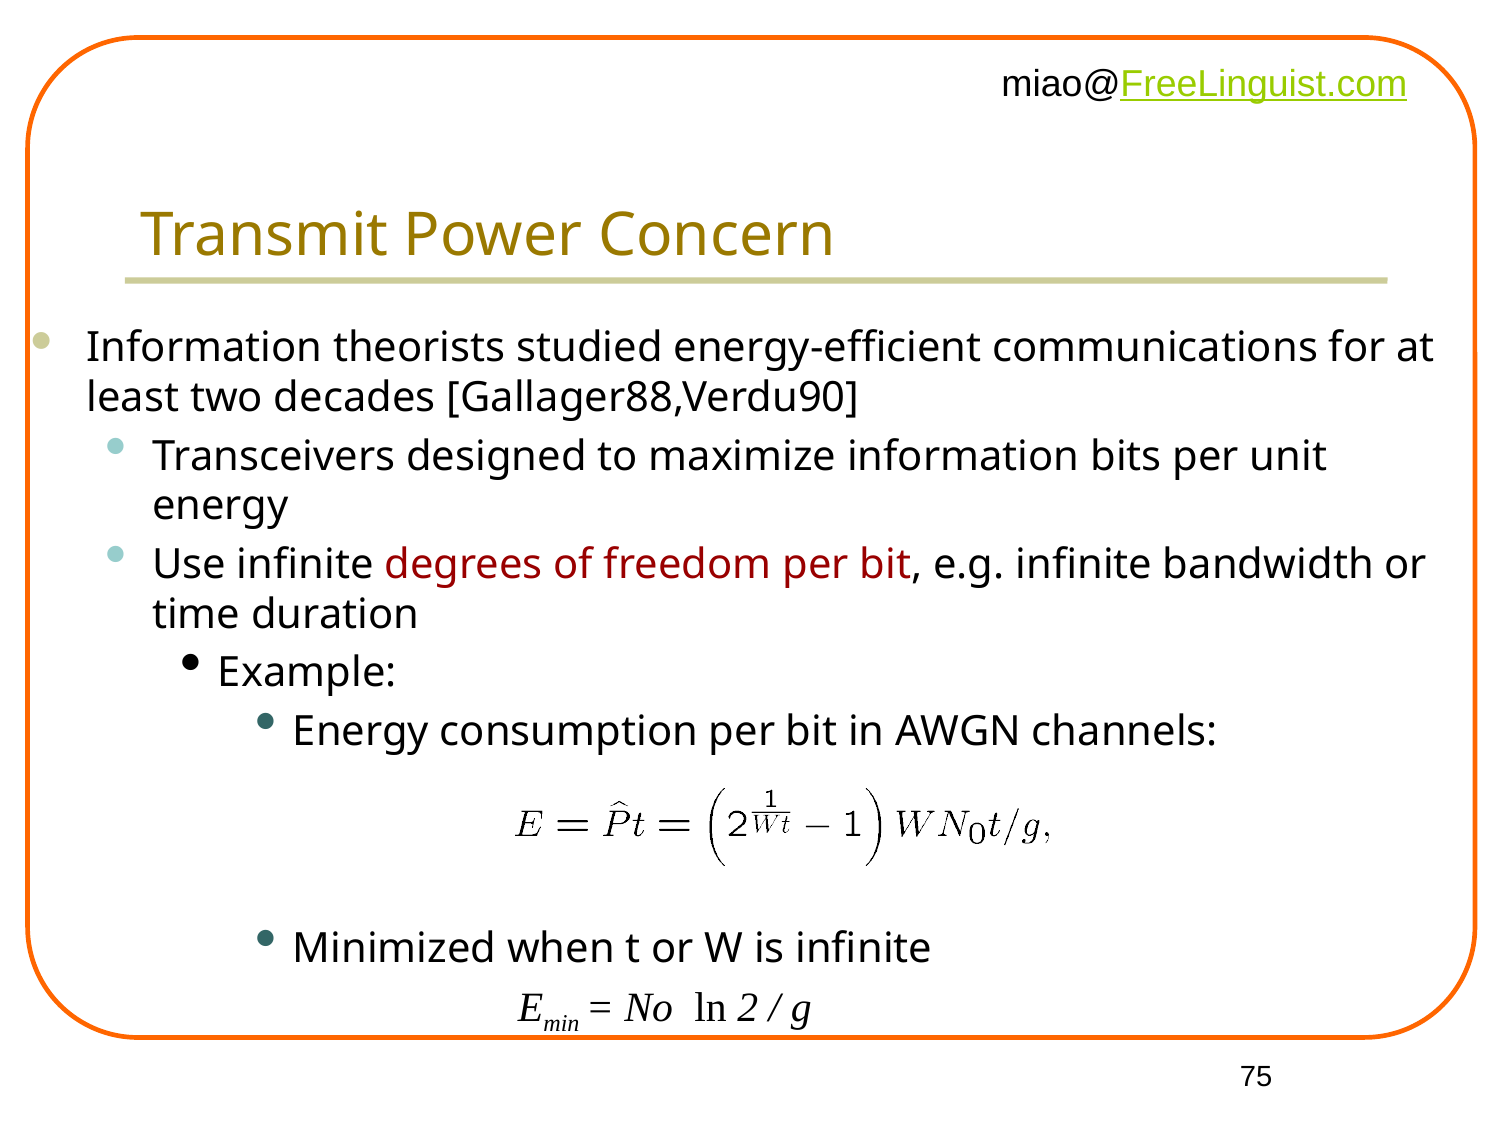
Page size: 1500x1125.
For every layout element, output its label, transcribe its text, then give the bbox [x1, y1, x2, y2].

title Transmit Power Concern [125, 87, 1388, 275]
list Information theorists studied energy-efficient communications for at least two decades [Gallager88,Verdu90] Transceivers designed to maximize information bits per unit energy Use infinite degrees of freedom per bit, e.g. infinite bandwidth or time duration Example: Energy consumption per bit in AWGN channels: Minimized when t or W is infinite Emin = No ln 2 / g [15, 312, 1484, 1034]
picture [513, 786, 1049, 867]
slide_number 75 [1124, 1049, 1388, 1125]
